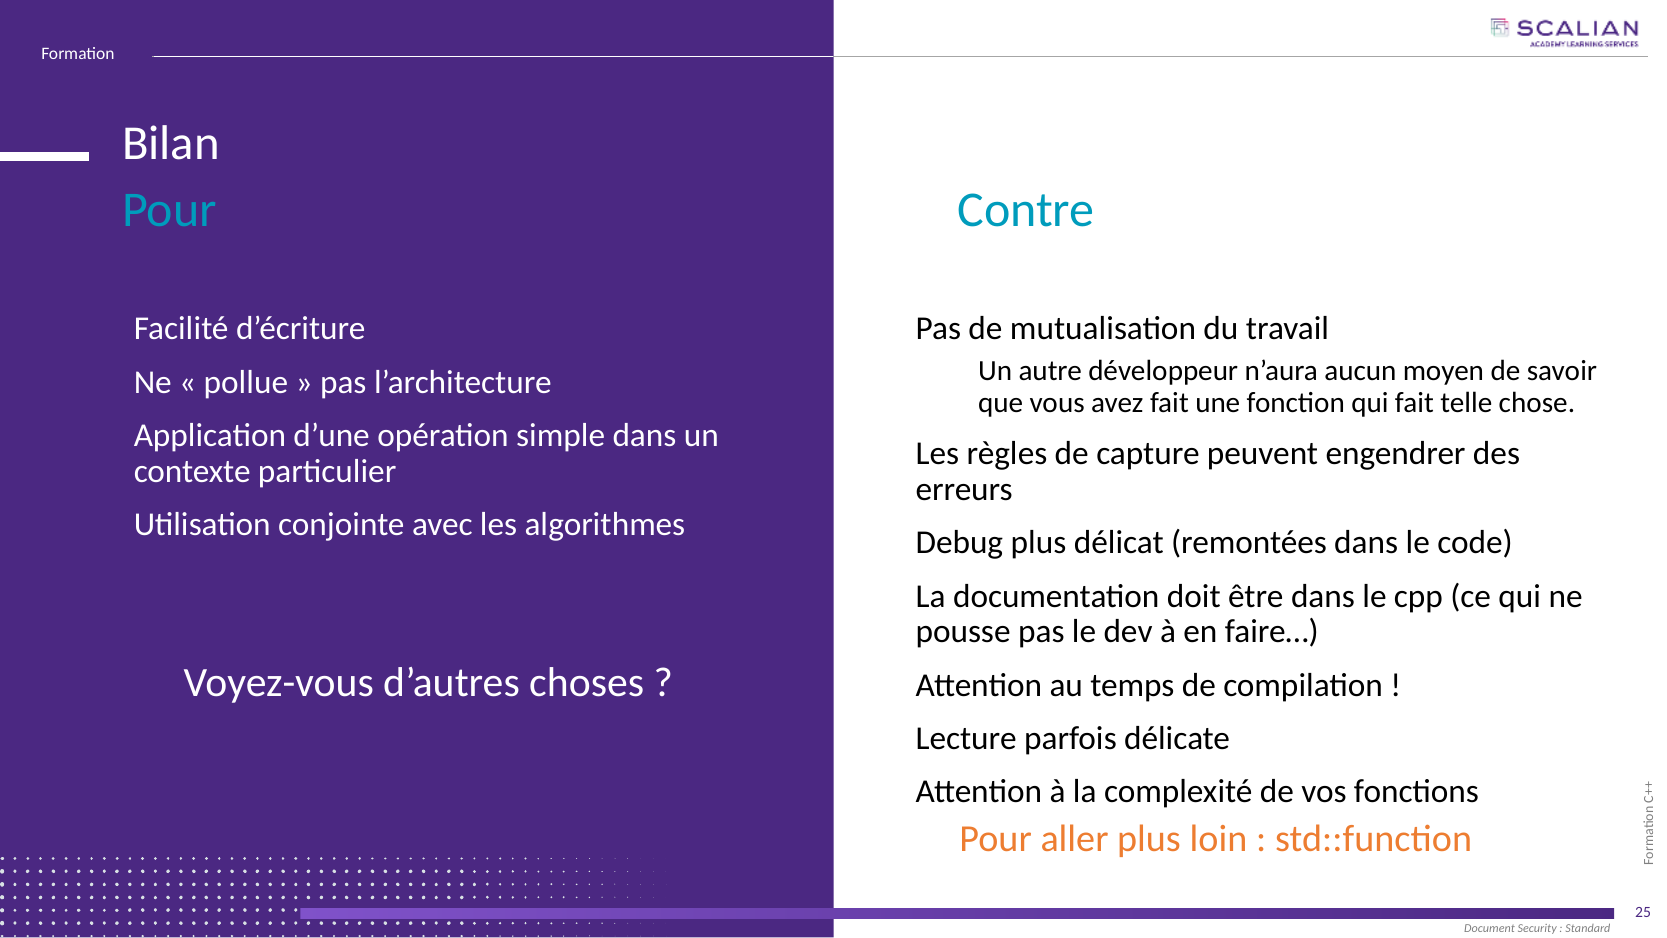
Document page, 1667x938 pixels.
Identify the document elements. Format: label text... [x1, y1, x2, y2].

text_box Contre [942, 175, 1640, 230]
picture [1477, 8, 1651, 56]
list Pour [107, 176, 805, 230]
list Facilité d’écriture Ne « pollue » pas l’architecture Application d’une opération simple dans un contexte particulier Utilisation conjointe avec les algorithmes [87, 303, 794, 938]
text_box Voyez-vous d’autres choses ? [168, 647, 688, 713]
list Pas de mutualisation du travail Un autre développeur n’aura aucun moyen de savoir que vous avez fait une fonction qui fait telle chose. Les règles de capture peuvent engendrer des erreurs Debug plus délicat (remontées dans le code) La documentation doit être dans le cpp (ce qui ne pousse pas le dev à en faire…) Attention au temps de compilation ! Lecture parfois délicate Attention à la complexité de vos fonctions [900, 303, 1639, 806]
title Bilan [107, 109, 805, 176]
text_box Pour aller plus loin : std::function [942, 785, 1639, 868]
